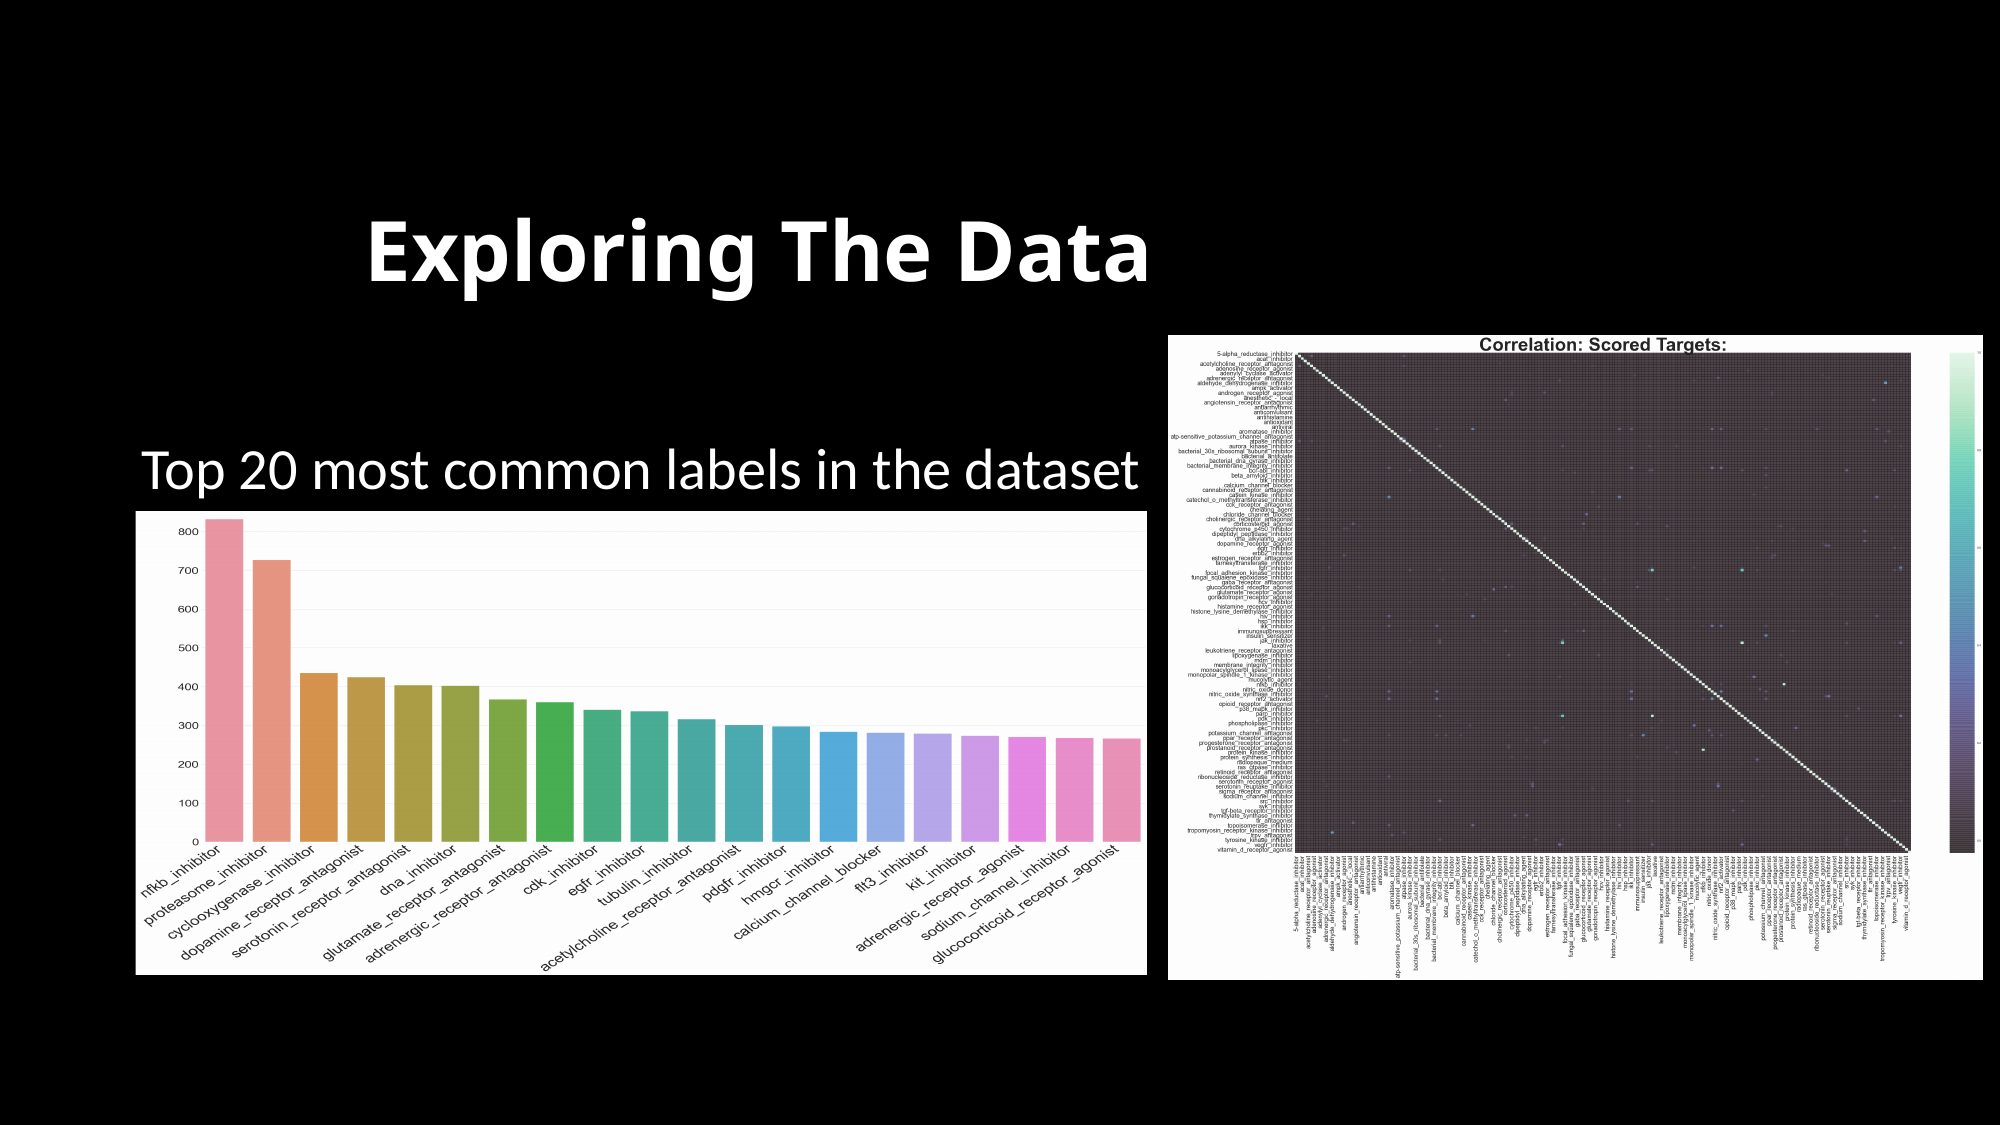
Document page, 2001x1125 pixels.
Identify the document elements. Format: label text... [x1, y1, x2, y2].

title Exploring The Data [349, 134, 1906, 375]
text_box Top 20 most common labels in the dataset [126, 431, 1168, 588]
picture [1168, 335, 1983, 980]
picture [135, 510, 1147, 975]
